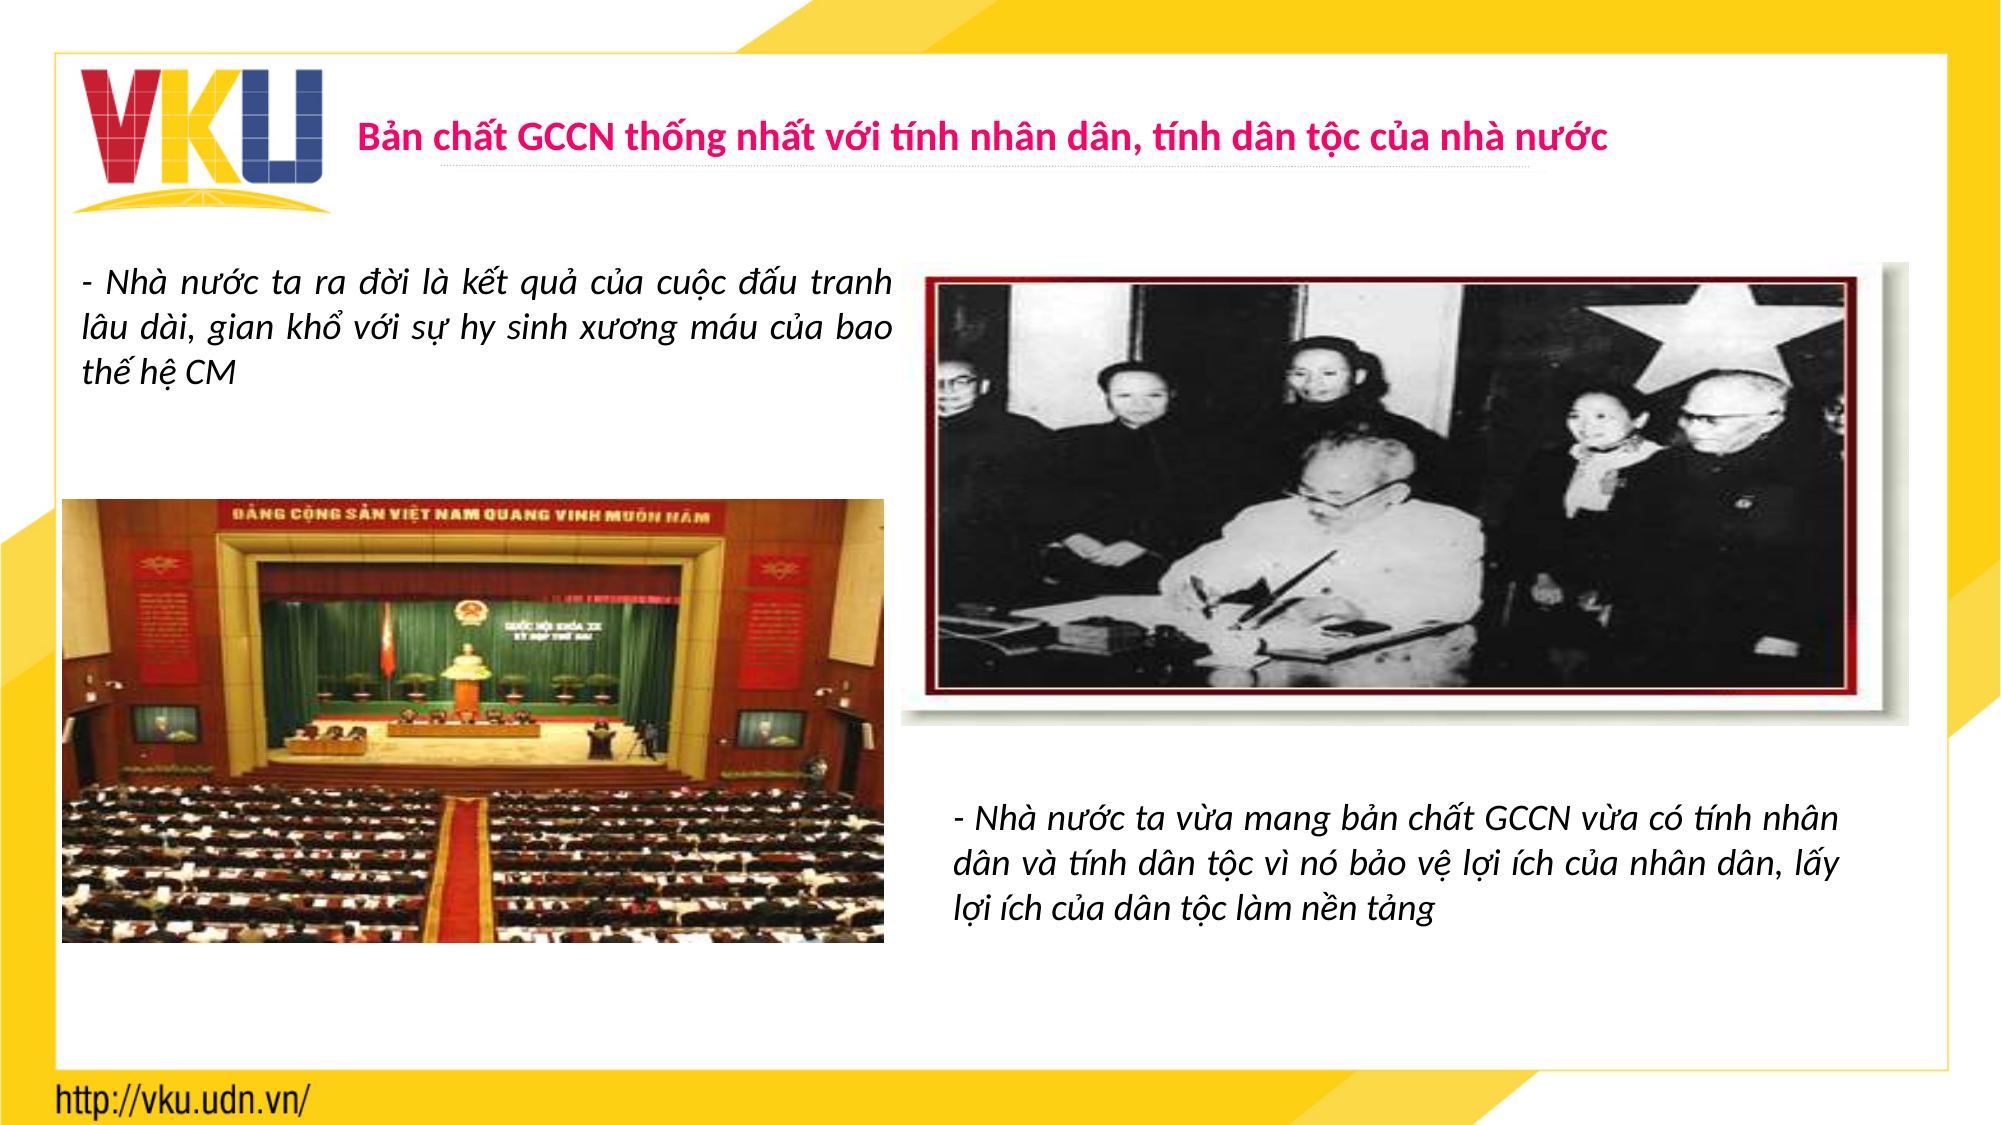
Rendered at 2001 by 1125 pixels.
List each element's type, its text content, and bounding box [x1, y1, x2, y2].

text_box Bản chất GCCN thống nhất với tính nhân dân, tính dân tộc của nhà nước [166, 101, 1800, 167]
text_box - Nhà nước ta ra đời là kết quả của cuộc đấu tranh lâu dài, gian khổ với sự hy sinh xương máu của bao thế hệ CM [66, 249, 909, 400]
picture [0, 0, 2001, 1125]
text_box - Nhà nước ta vừa mang bản chất GCCN vừa có tính nhân dân và tính dân tộc vì nó bảo vệ lợi ích của nhân dân, lấy lợi ích của dân tộc làm nền tảng [938, 785, 1856, 936]
